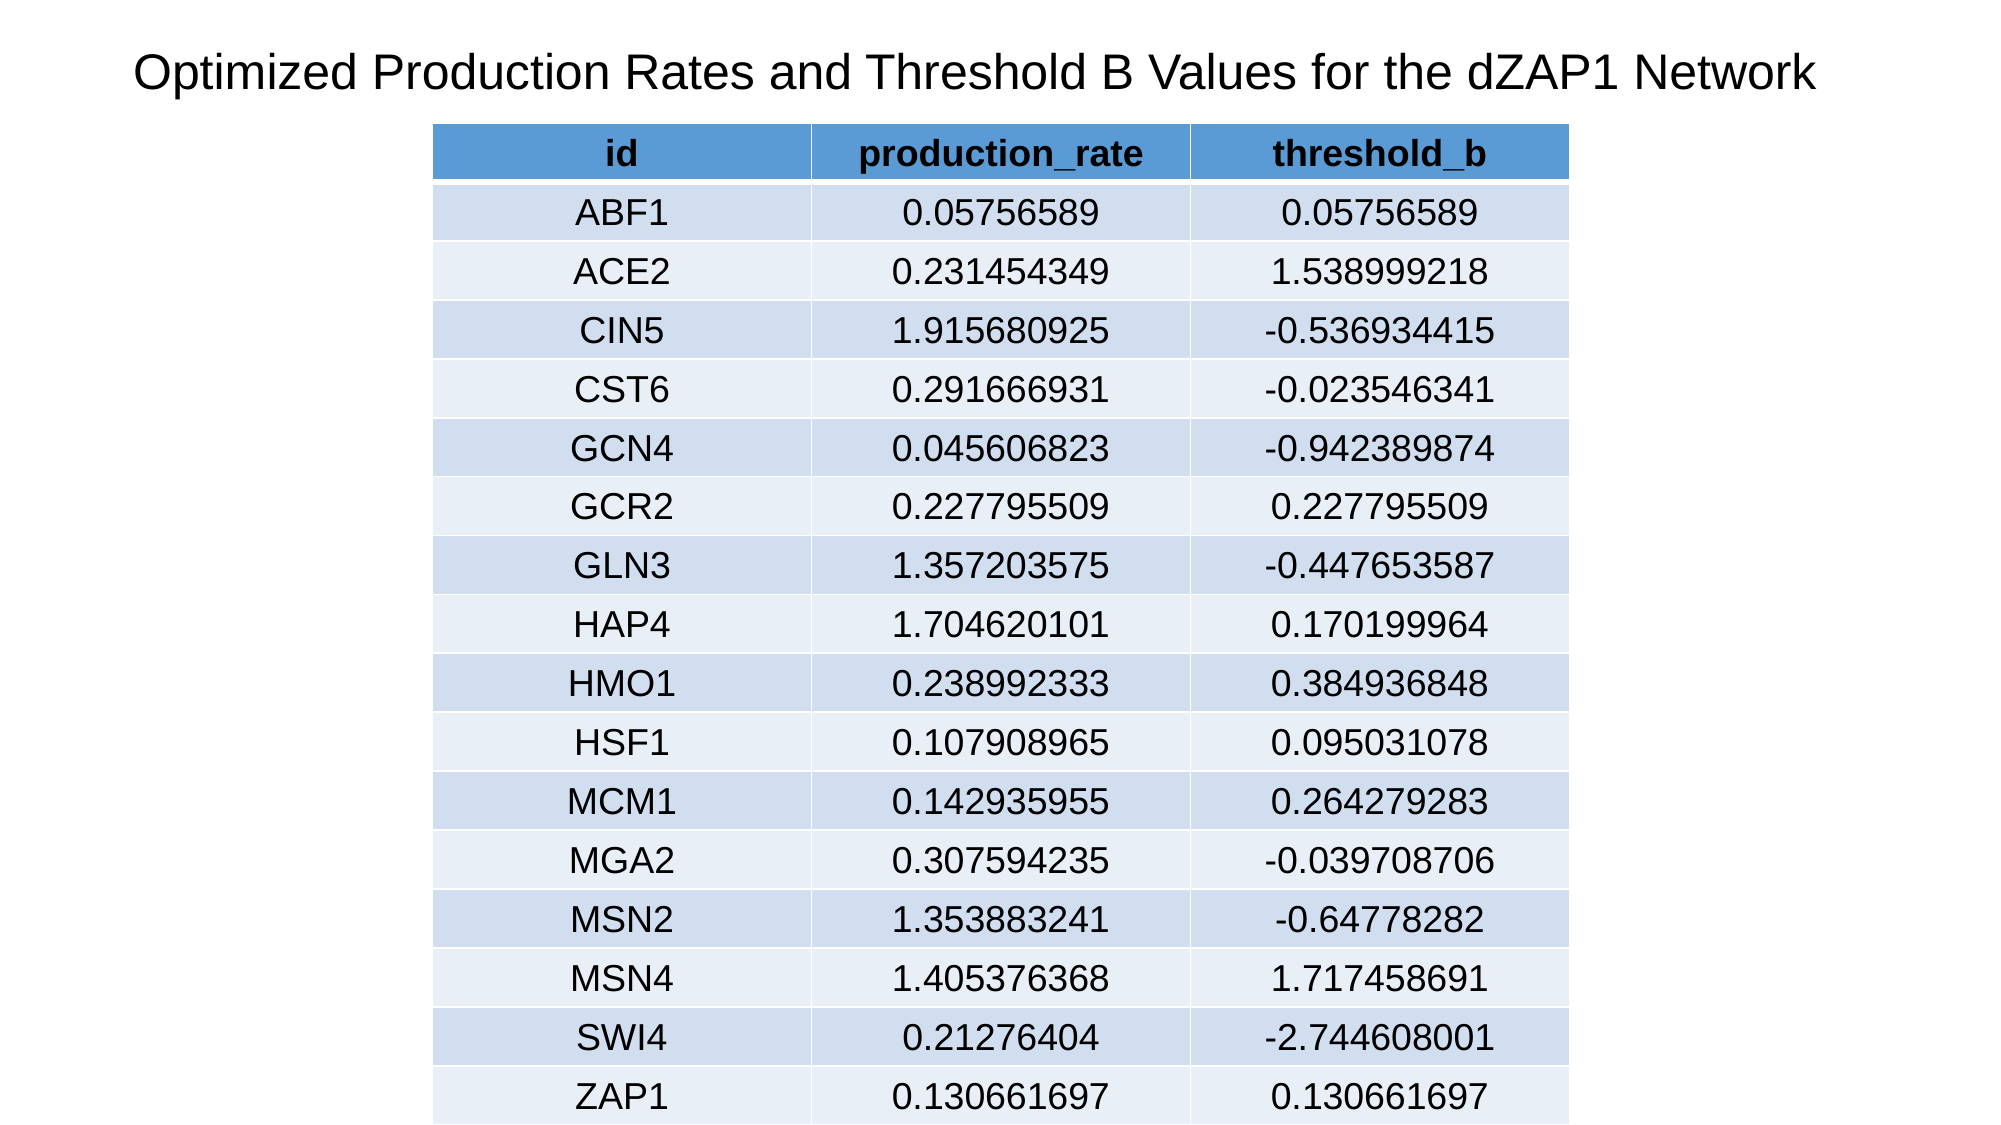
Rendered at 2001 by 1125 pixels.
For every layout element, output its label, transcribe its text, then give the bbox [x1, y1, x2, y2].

table_cell CST6 [433, 360, 811, 417]
table_cell 0.307594235 [812, 831, 1190, 888]
table_cell HMO1 [433, 654, 811, 711]
table_cell MSN2 [433, 890, 811, 947]
table_cell 1.717458691 [1191, 949, 1569, 1006]
table_cell ABF1 [433, 185, 811, 240]
table_cell ACE2 [433, 242, 811, 299]
table_cell -2.744608001 [1191, 1008, 1569, 1065]
table_cell -0.942389874 [1191, 419, 1569, 476]
table_header production_rate [812, 124, 1190, 179]
table_cell 0.231454349 [812, 242, 1190, 299]
table_header threshold_b [1191, 124, 1569, 179]
table_cell CIN5 [433, 301, 811, 358]
table_cell 0.291666931 [812, 360, 1190, 417]
table_cell GCN4 [433, 419, 811, 476]
table_cell 0.05756589 [812, 185, 1190, 240]
table_cell -0.039708706 [1191, 831, 1569, 888]
table_cell -0.536934415 [1191, 301, 1569, 358]
table_cell 0.227795509 [1191, 477, 1569, 535]
table_cell 1.405376368 [812, 949, 1190, 1006]
table_cell MCM1 [433, 772, 811, 829]
table_cell 0.045606823 [812, 419, 1190, 476]
table_cell -0.64778282 [1191, 890, 1569, 947]
table_cell 0.227795509 [812, 477, 1190, 535]
table_cell GLN3 [433, 536, 811, 594]
table_cell HAP4 [433, 595, 811, 652]
table_cell HSF1 [433, 713, 811, 770]
table_cell GCR2 [433, 477, 811, 535]
table_cell -0.447653587 [1191, 536, 1569, 594]
table_cell MGA2 [433, 831, 811, 888]
table_cell 1.538999218 [1191, 242, 1569, 299]
table_cell 1.915680925 [812, 301, 1190, 358]
table_cell MSN4 [433, 949, 811, 1006]
table_cell 0.21276404 [812, 1008, 1190, 1065]
table_cell 0.264279283 [1191, 772, 1569, 829]
table_header id [433, 124, 811, 179]
table_cell ZAP1 [433, 1067, 811, 1124]
table_cell SWI4 [433, 1008, 811, 1065]
table_cell 0.142935955 [812, 772, 1190, 829]
table_cell -0.023546341 [1191, 360, 1569, 417]
text_box Optimized Production Rates and Threshold B Values for the dZAP1 Network [118, 32, 1912, 107]
table_cell 0.130661697 [812, 1067, 1190, 1124]
table_cell 1.353883241 [812, 890, 1190, 947]
table_cell 0.384936848 [1191, 654, 1569, 711]
table_cell 1.357203575 [812, 536, 1190, 594]
table_cell 0.05756589 [1191, 185, 1569, 240]
table_cell 0.107908965 [812, 713, 1190, 770]
table_cell 0.095031078 [1191, 713, 1569, 770]
table_cell 1.704620101 [812, 595, 1190, 652]
table_cell 0.238992333 [812, 654, 1190, 711]
table_cell 0.170199964 [1191, 595, 1569, 652]
table_cell 0.130661697 [1191, 1067, 1569, 1124]
